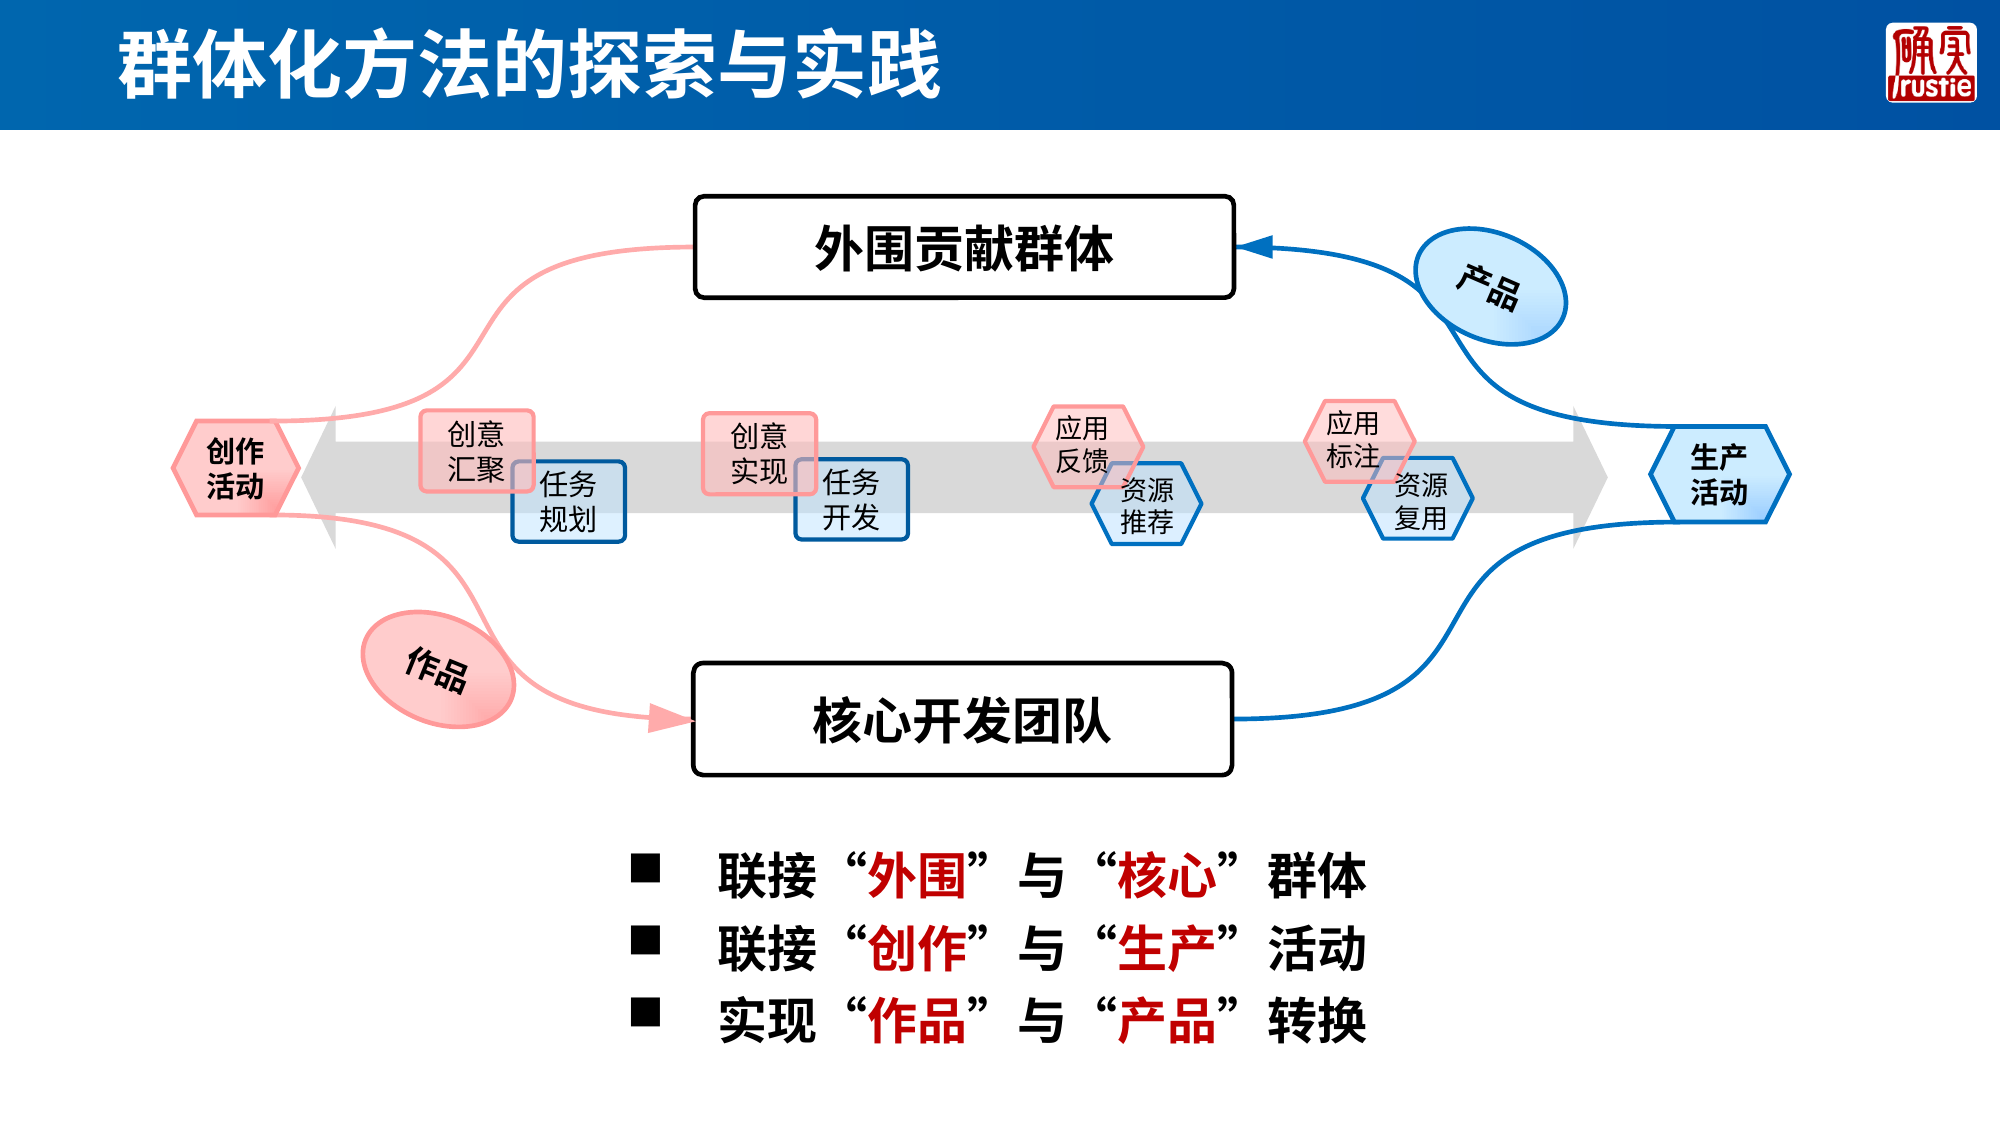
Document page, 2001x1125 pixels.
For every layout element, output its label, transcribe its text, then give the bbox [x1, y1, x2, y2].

text_box 联接“外围”与“核心”群体 联接“创作”与“生产”活动 实现“作品”与“产品”转换 [569, 787, 1408, 1097]
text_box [172, 196, 1790, 776]
title 群体化方法的探索与实践 [102, 0, 1678, 126]
picture [1885, 22, 1977, 103]
